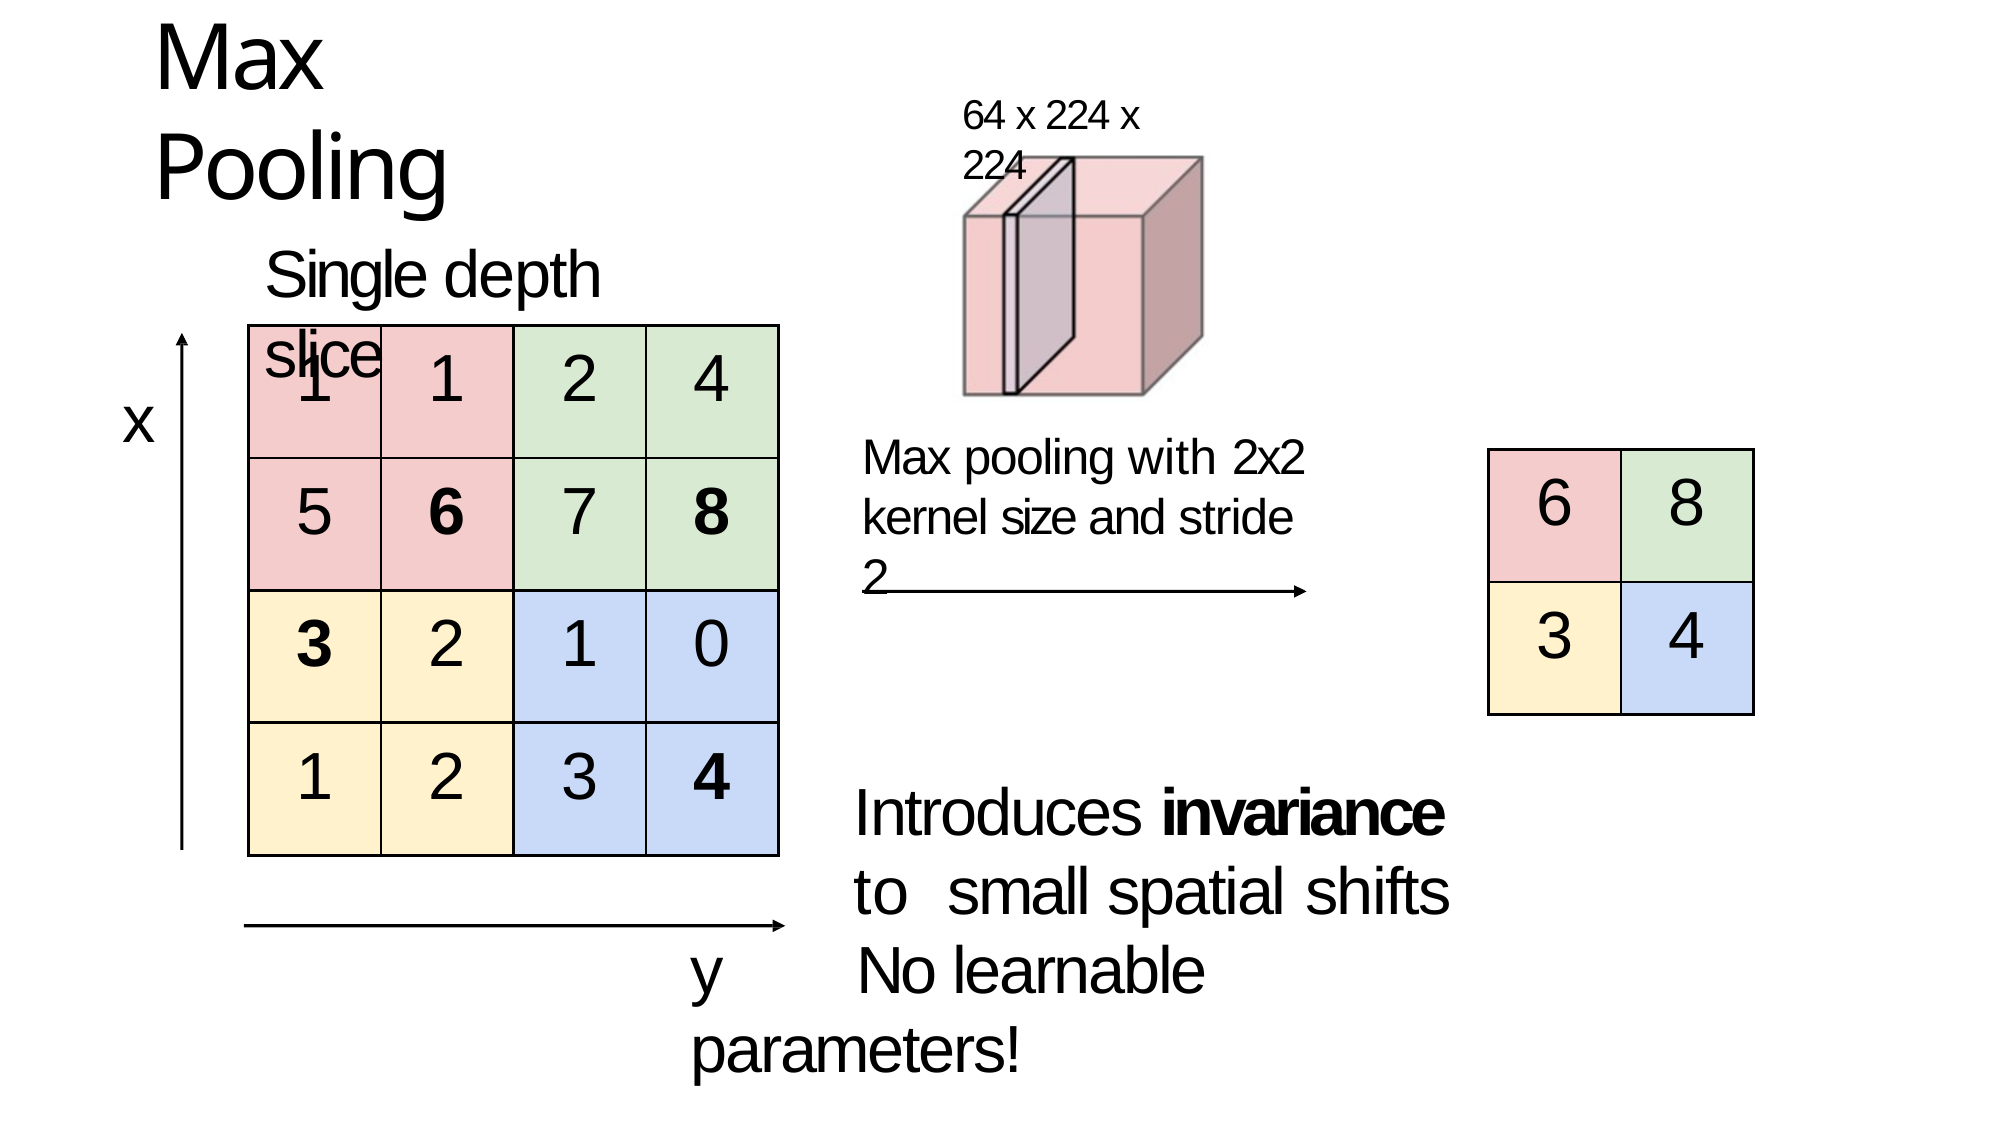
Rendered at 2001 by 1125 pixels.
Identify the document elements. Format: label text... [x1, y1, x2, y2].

table_cell 6 [382, 459, 512, 589]
table_header 4 [647, 327, 777, 457]
table_header 6 [1490, 451, 1620, 581]
title Max Pooling [150, 0, 564, 218]
text_box Max pooling with 2x2 kernel size and stride 2 [859, 422, 1327, 605]
table_cell 3 [250, 592, 380, 721]
table_header 2 [515, 391, 645, 457]
table_header 1 [382, 391, 512, 457]
table_cell 2 [382, 724, 512, 854]
table_cell 3 [1490, 583, 1620, 713]
text_box [951, 155, 1211, 403]
table_cell 0 [647, 592, 777, 721]
text_box x [120, 373, 154, 456]
table_cell 1 [250, 724, 380, 854]
text_box [243, 924, 688, 928]
table_cell 7 [515, 459, 645, 589]
table_cell 5 [250, 459, 380, 589]
table_header 8 [1622, 451, 1752, 581]
table_cell 3 [515, 724, 645, 854]
table_cell 2 [382, 592, 512, 721]
text_box Single depth slice [262, 228, 736, 391]
text_box 64 x 224 x 224 [959, 86, 1207, 189]
text_box [175, 332, 189, 850]
table_cell 8 [647, 459, 777, 589]
table_cell 4 [1622, 583, 1752, 713]
table_header 1 [250, 327, 380, 457]
table_cell 1 [515, 592, 645, 721]
text_box Introduces invariance to small spatial shifts y No learnable parameters! [688, 764, 1551, 1086]
table_cell 4 [647, 724, 777, 854]
